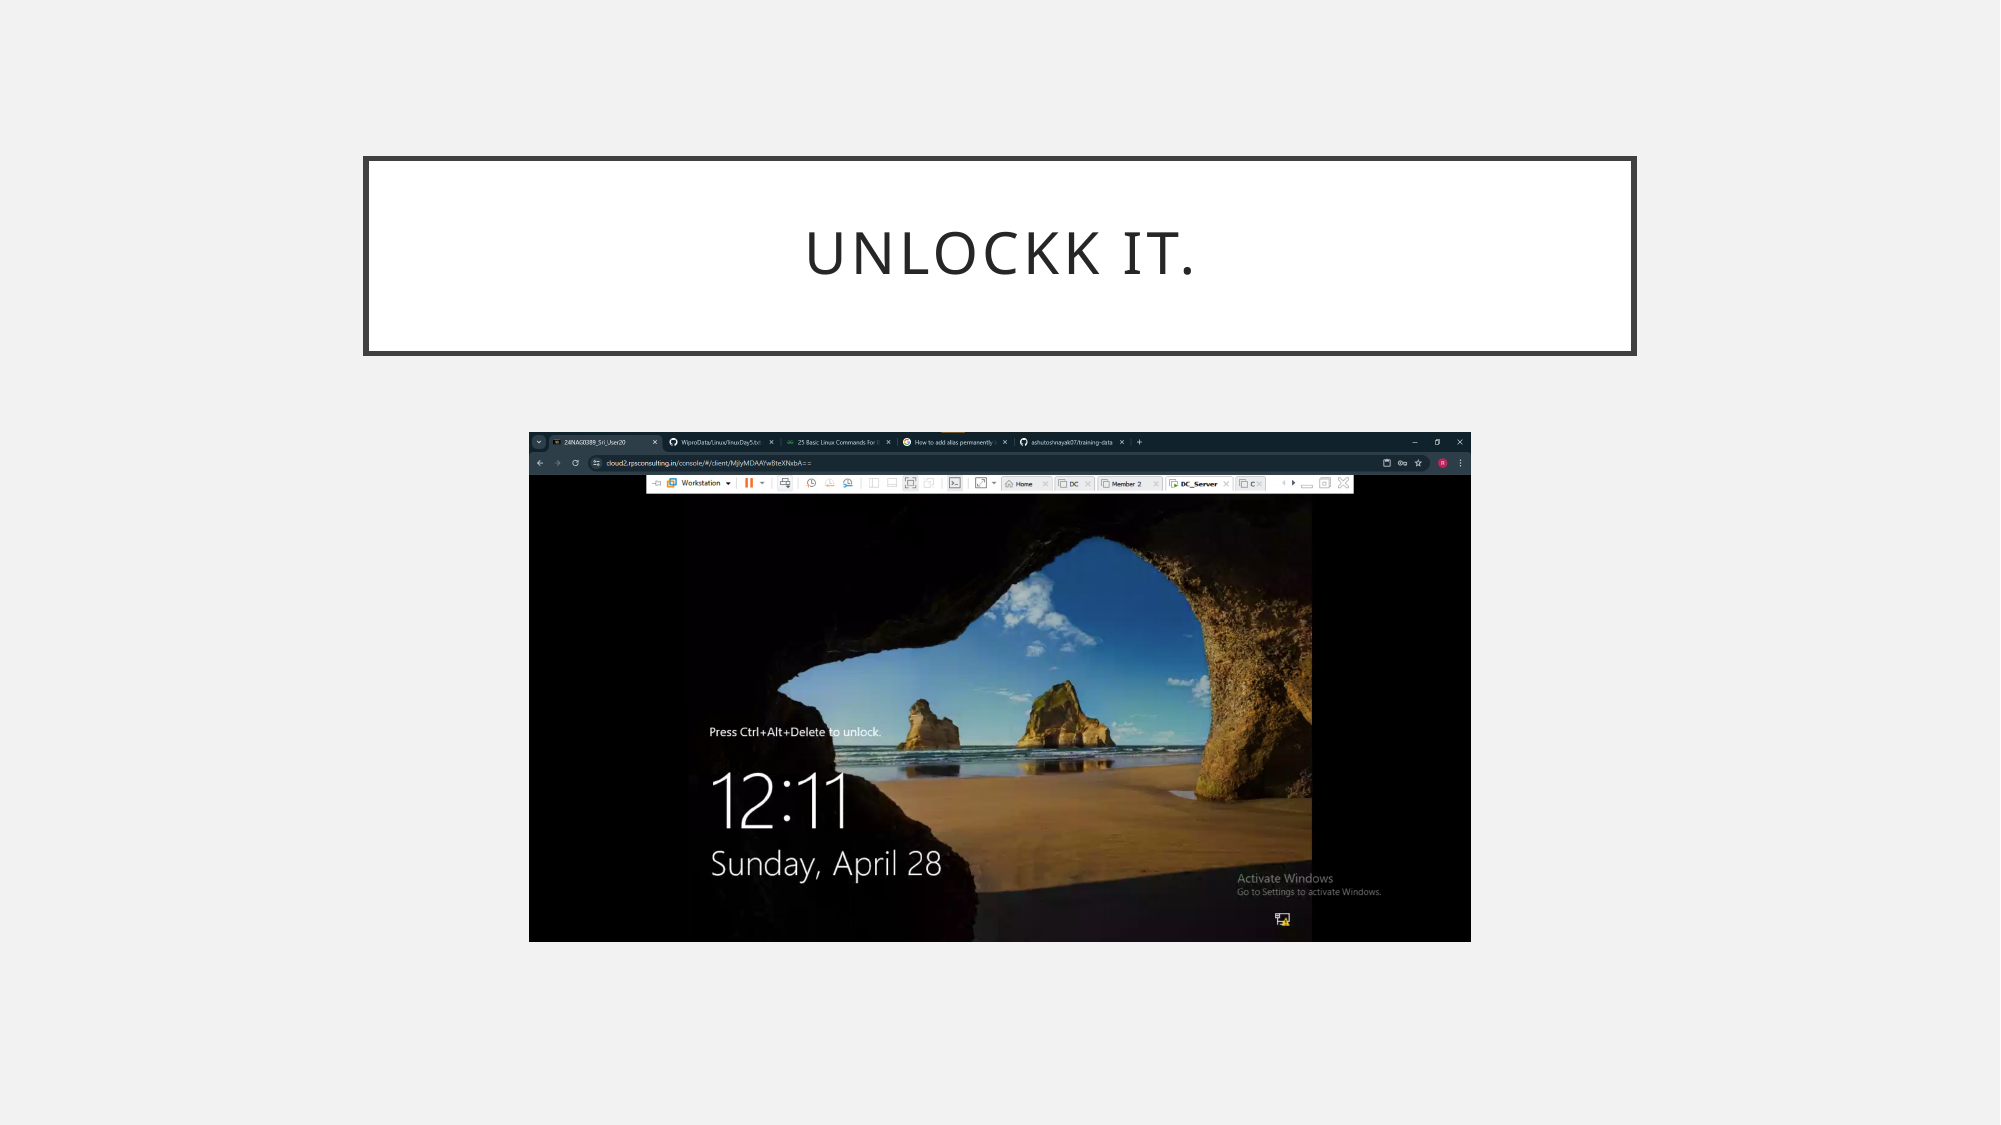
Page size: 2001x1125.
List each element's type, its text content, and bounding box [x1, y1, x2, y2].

title Unlockk it. [363, 156, 1637, 356]
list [529, 432, 1471, 942]
